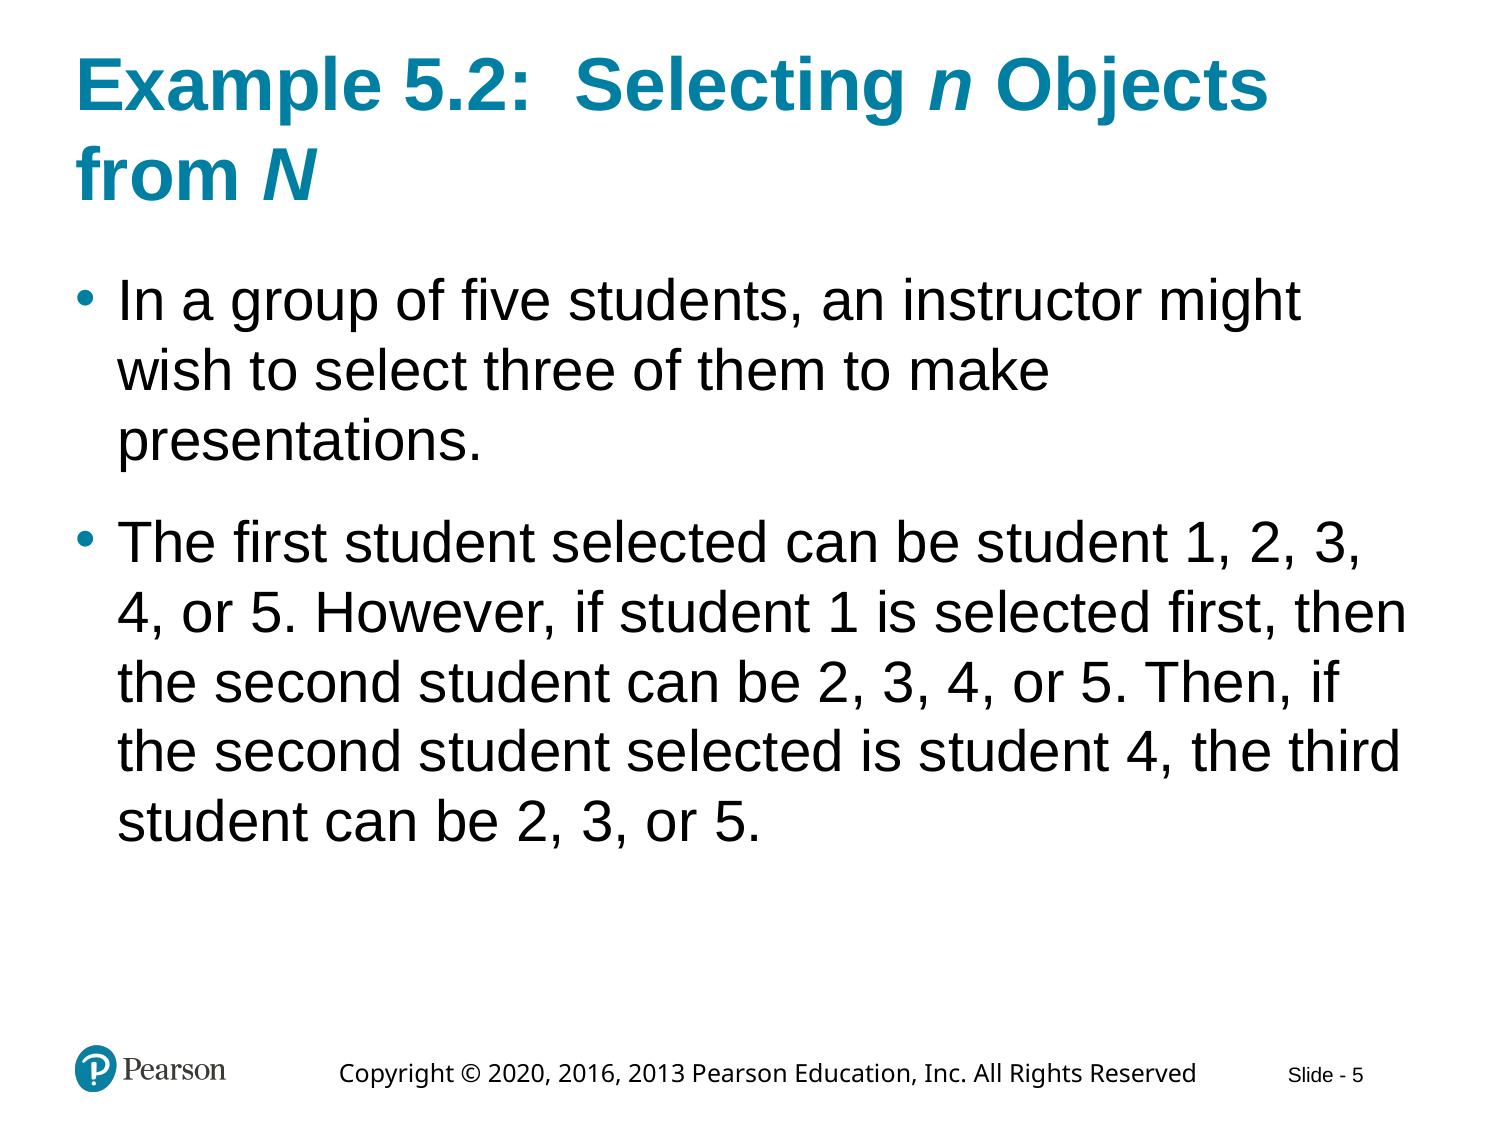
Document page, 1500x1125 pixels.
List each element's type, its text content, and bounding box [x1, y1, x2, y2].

list In a group of five students, an instructor might wish to select three of them to make presentations. The first student selected can be student 1, 2, 3, 4, or 5. However, if student 1 is selected first, then the second student can be 2, 3, 4, or 5. Then, if the second student selected is student 4, the third student can be 2, 3, or 5. [75, 262, 1425, 1005]
picture [75, 1078, 86, 1092]
picture [75, 1045, 90, 1061]
picture [101, 1045, 226, 1092]
title Example 5.2: Selecting n Objects from N [75, 35, 1425, 216]
picture [83, 1054, 109, 1079]
